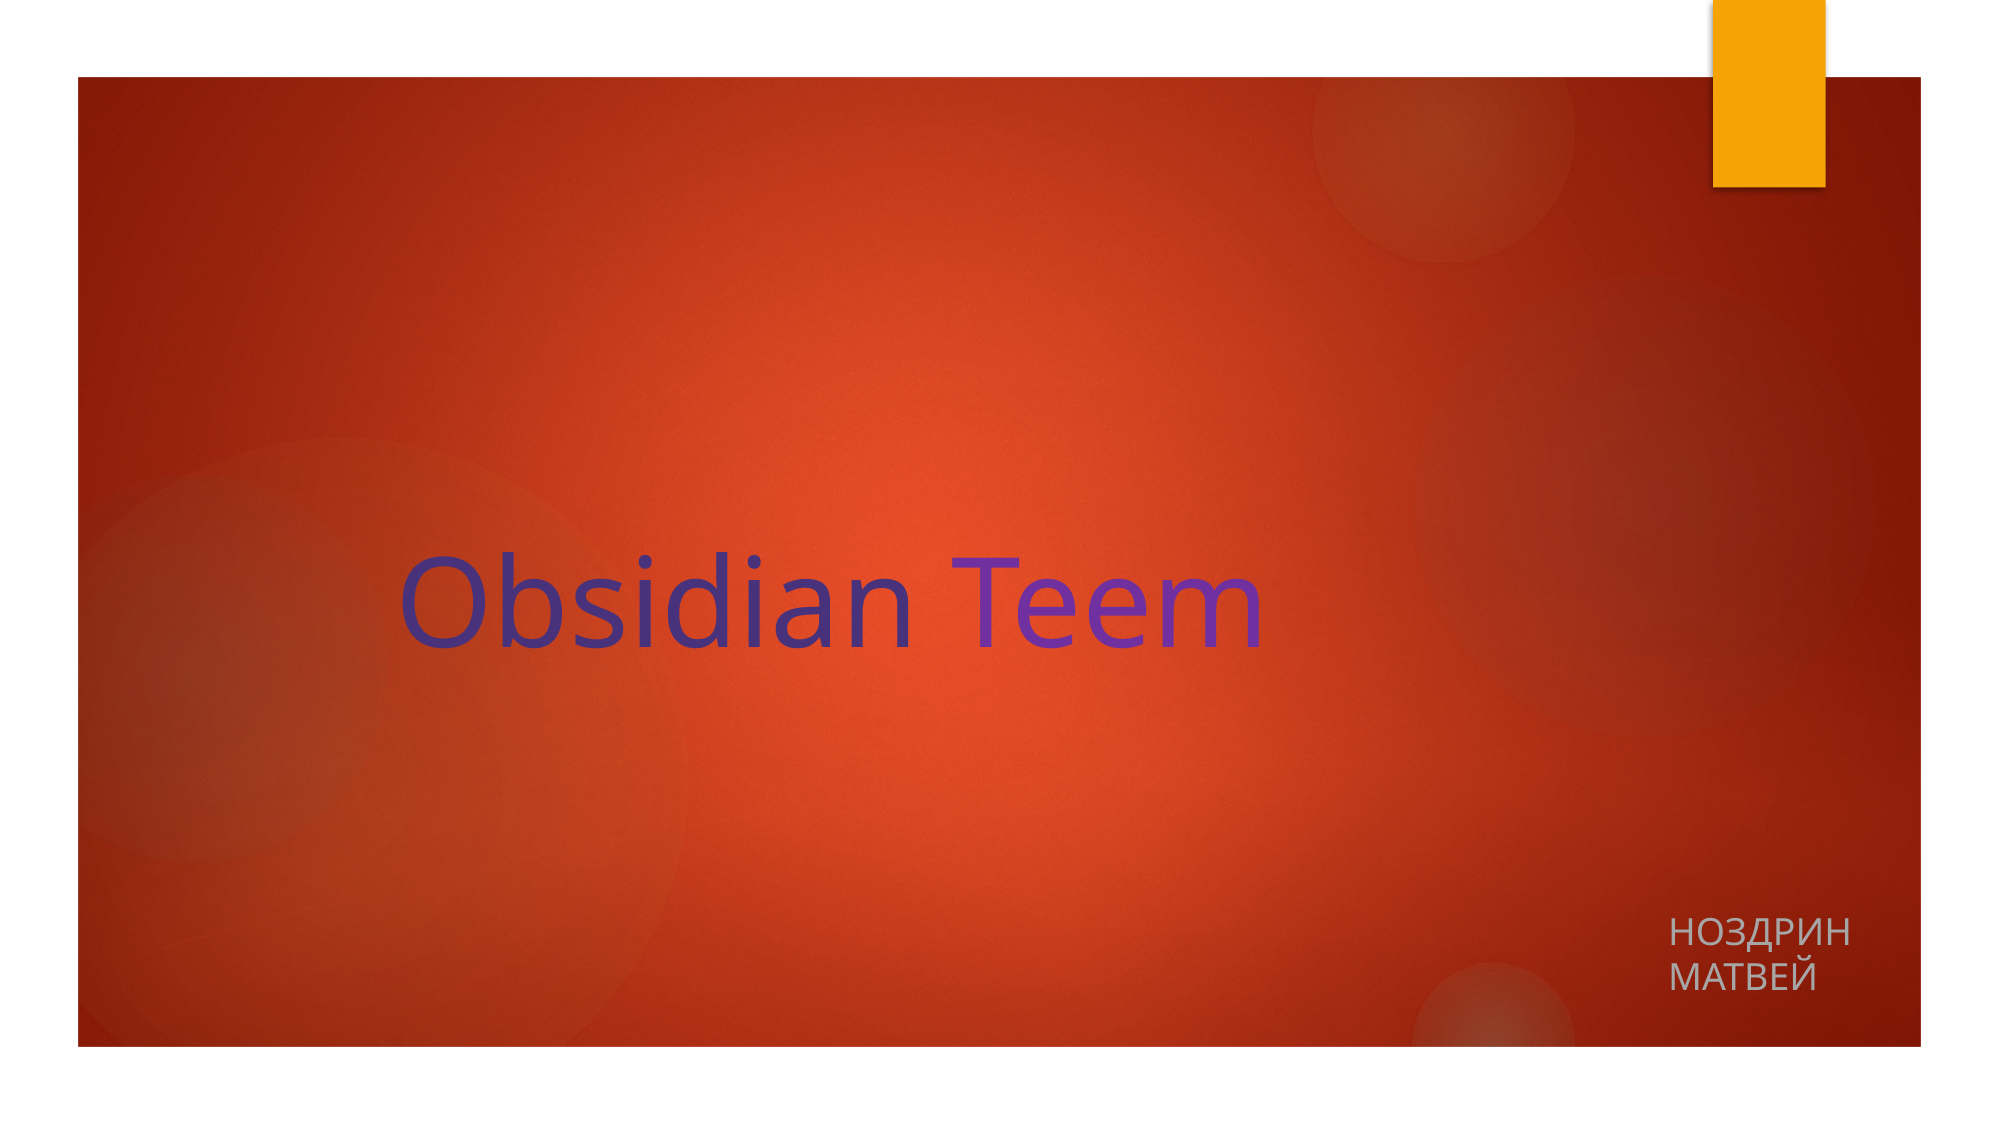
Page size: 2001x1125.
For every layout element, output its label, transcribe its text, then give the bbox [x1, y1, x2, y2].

subtitle Ноздрин матвей [1653, 900, 1903, 1041]
title Obsidian Teem [380, 241, 1828, 681]
